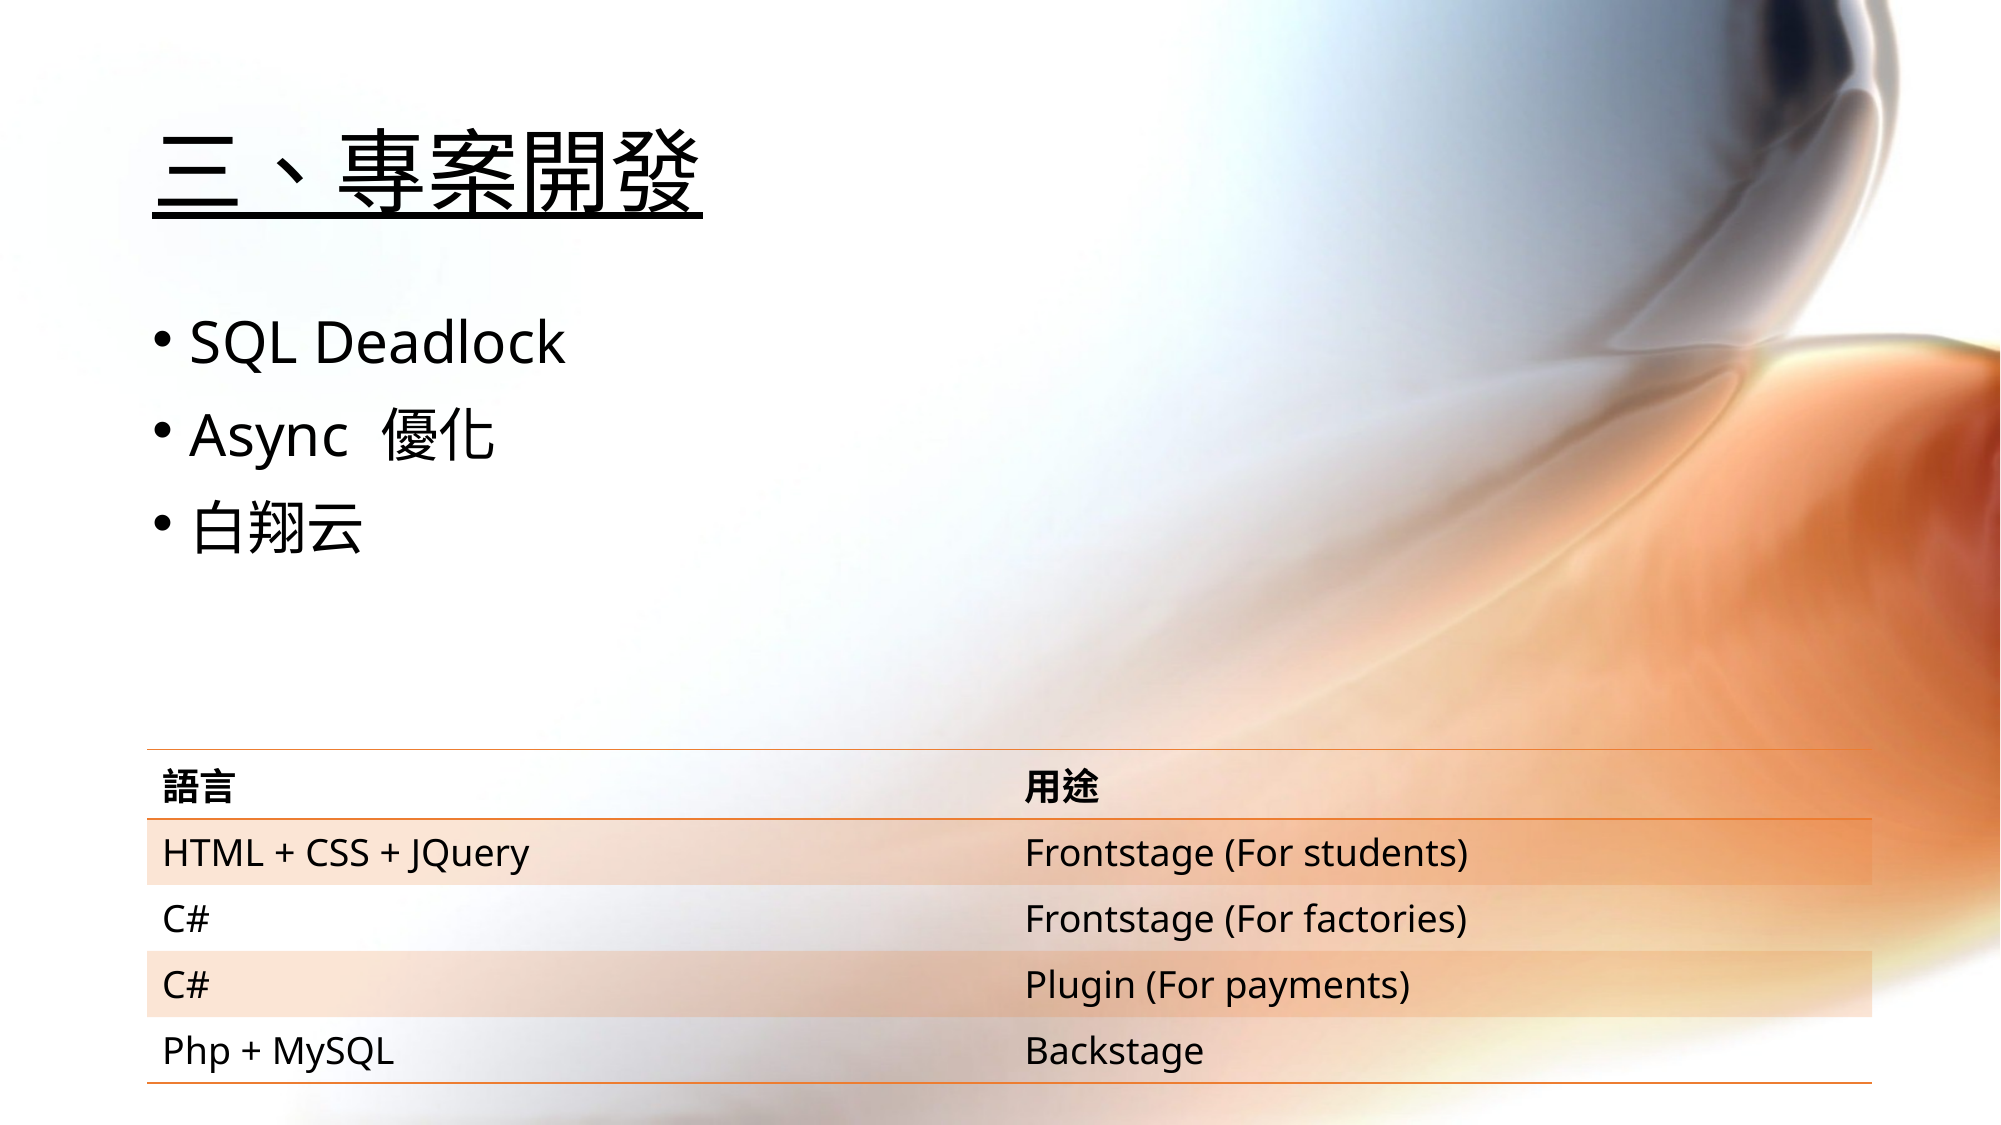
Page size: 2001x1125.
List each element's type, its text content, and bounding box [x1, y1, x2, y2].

table_cell Frontstage (For students) [1010, 820, 1872, 885]
table_cell Backstage [1010, 1017, 1872, 1082]
table_header 語言 [147, 750, 1010, 818]
table_cell Php + MySQL [147, 1017, 1010, 1082]
table_header 用途 [1010, 750, 1872, 818]
title 三、專案開發 [137, 59, 1863, 278]
table_cell Plugin (For payments) [1010, 951, 1872, 1017]
table_cell HTML + CSS + JQuery [147, 820, 1010, 885]
text_box SQL Deadlock Async 優化 白翔云 [137, 299, 1863, 711]
table_cell C# [147, 885, 1010, 951]
table_cell Frontstage (For factories) [1010, 885, 1872, 951]
table_cell C# [147, 951, 1010, 1017]
picture [0, 0, 2001, 1125]
